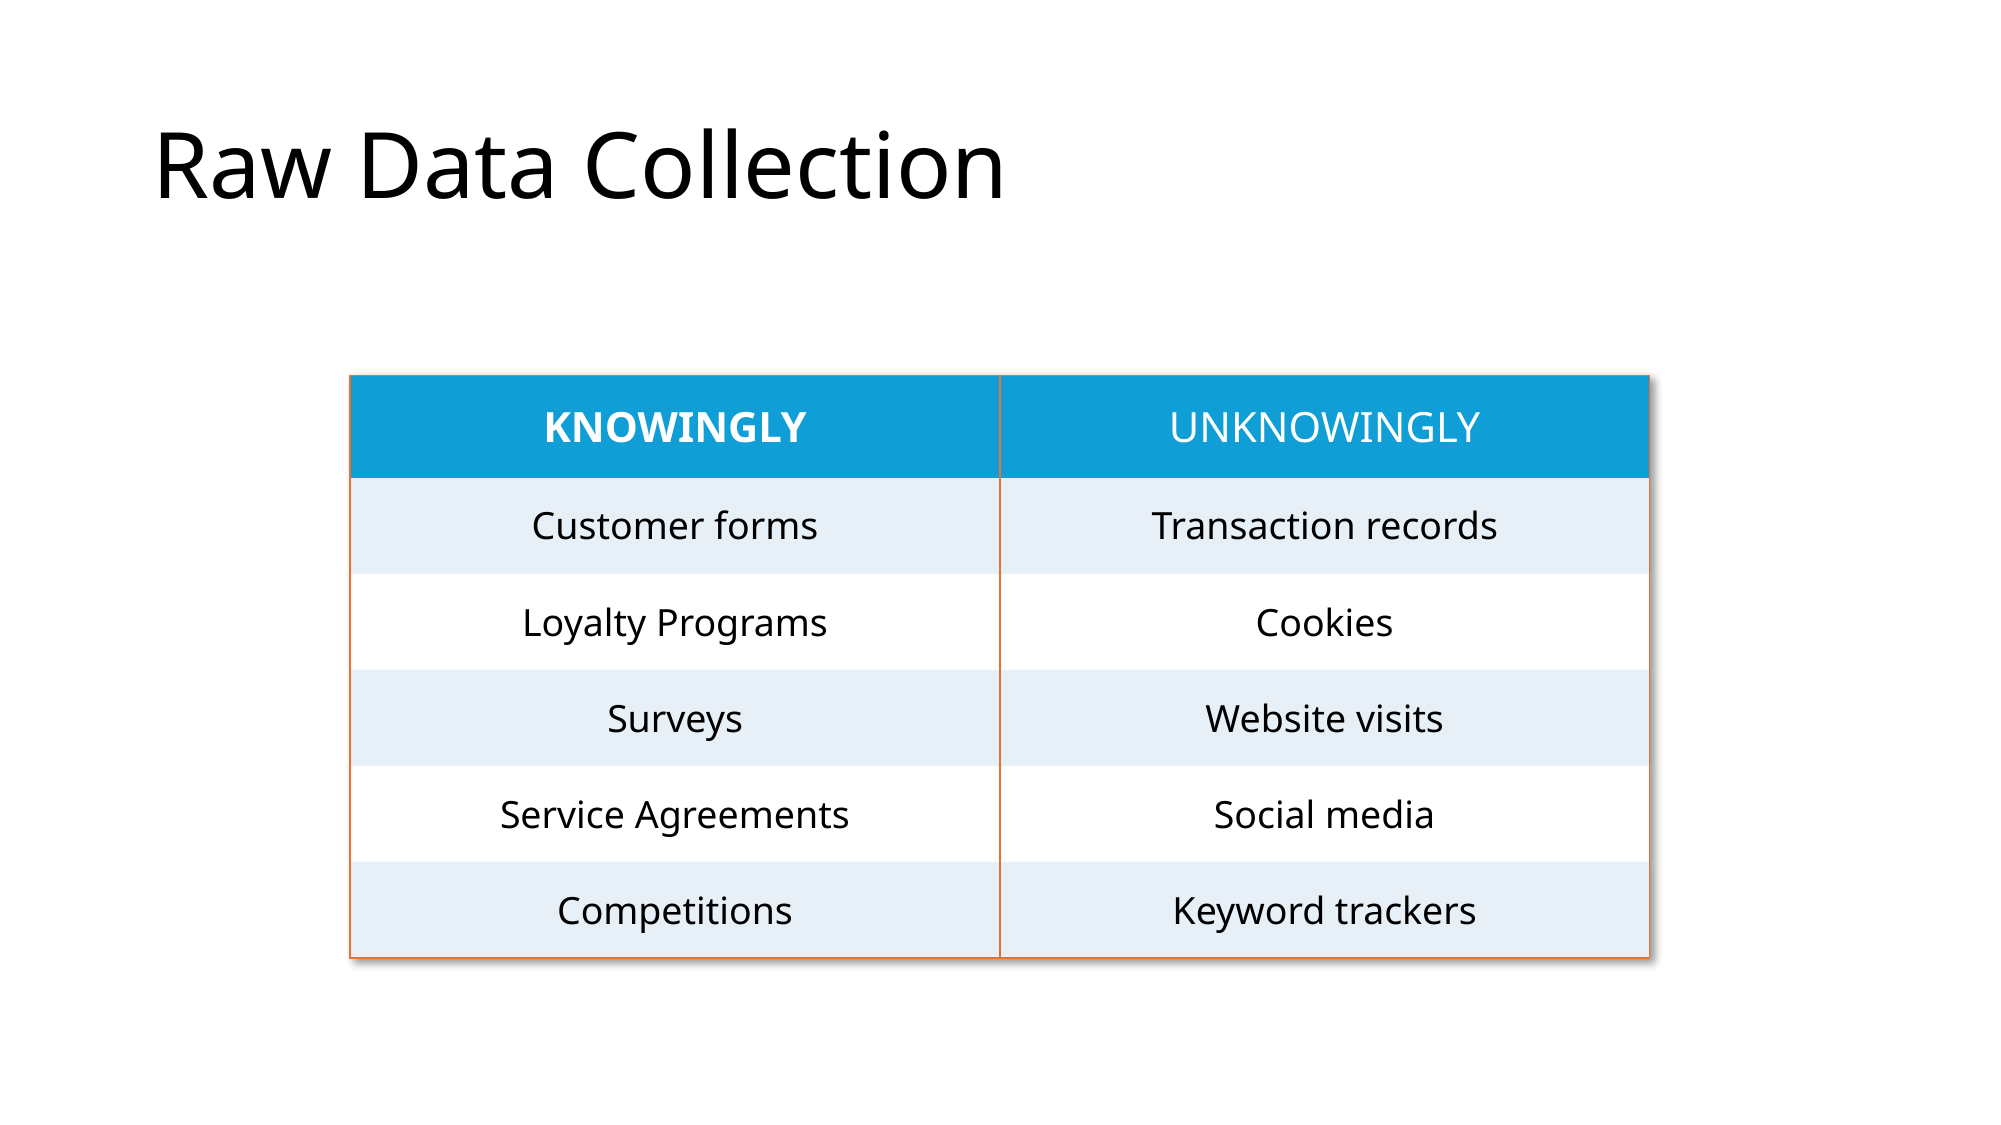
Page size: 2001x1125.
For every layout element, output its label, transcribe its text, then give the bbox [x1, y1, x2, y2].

title Raw Data Collection [137, 59, 1863, 278]
table_cell Website visits [1001, 670, 1649, 766]
table_cell Transaction records [1001, 478, 1649, 574]
table_cell Customer forms [351, 478, 999, 574]
table_cell Surveys [351, 670, 999, 766]
table_cell Social media [1001, 766, 1649, 862]
table_cell Keyword trackers [1001, 862, 1649, 957]
table_header KNOWINGLY [351, 376, 999, 478]
table_cell Cookies [1001, 574, 1649, 670]
table_header UNKNOWINGLY [1001, 376, 1649, 478]
table_cell Service Agreements [351, 766, 999, 862]
table_cell Loyalty Programs [351, 574, 999, 670]
table_cell Competitions [351, 862, 999, 957]
